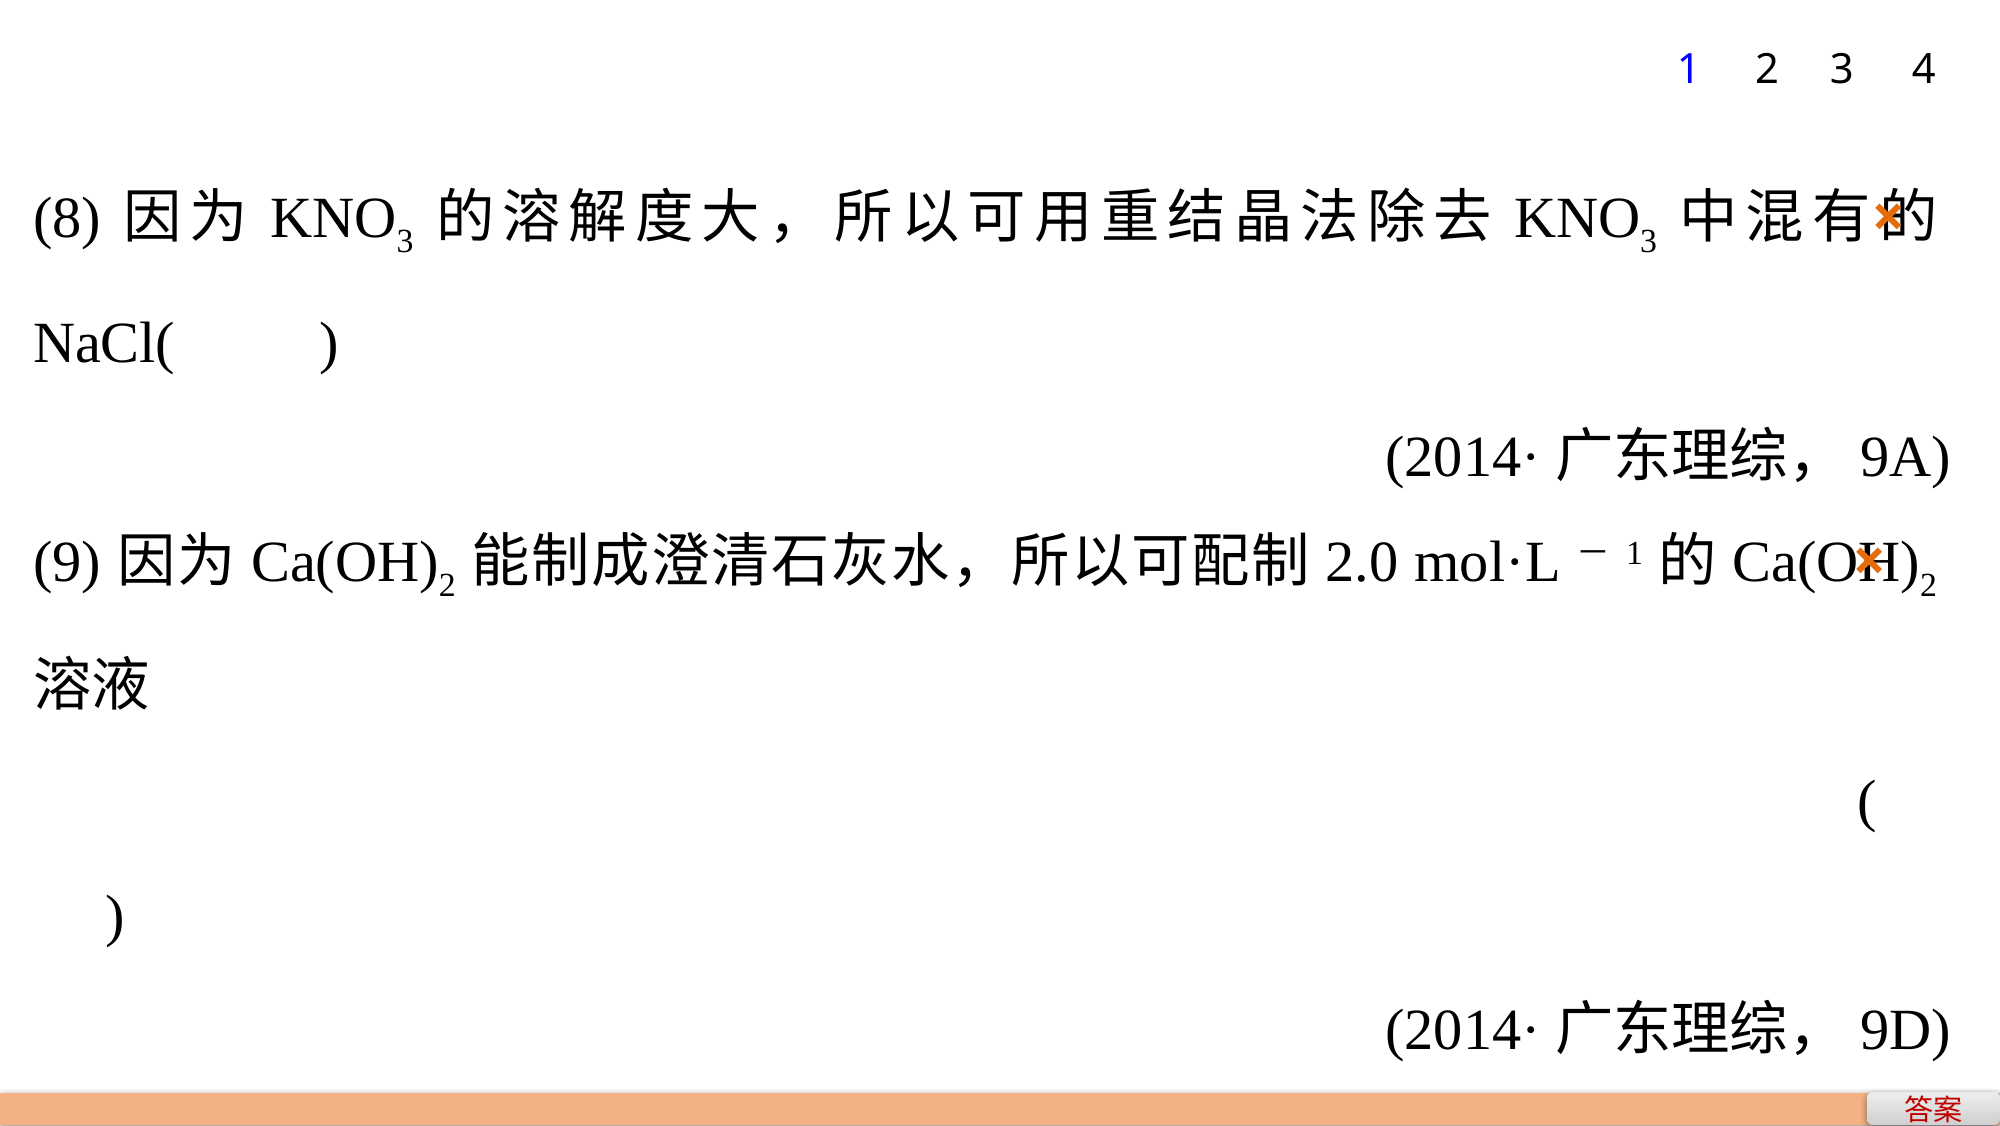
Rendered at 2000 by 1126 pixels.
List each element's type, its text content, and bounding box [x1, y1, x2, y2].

text_box (8)因为KNO3的溶解度大，所以可用重结晶法除去KNO3中混有的NaCl( ) (2014·广东理综，9A) (9)因为Ca(OH)2能制成澄清石灰水，所以可配制2.0 mol·L－1的Ca(OH)2溶液 ( ) (2014·广东理综，9D) [18, 137, 1966, 1069]
text_box 1 [1655, 19, 1721, 114]
text_box 答案 [1866, 1091, 2000, 1126]
text_box [0, 1092, 1866, 1126]
text_box 2 [1737, 19, 1800, 114]
text_box × [1837, 516, 1901, 601]
text_box × [1856, 171, 1920, 257]
text_box 4 [1890, 19, 1956, 114]
text_box 3 [1816, 19, 1874, 114]
